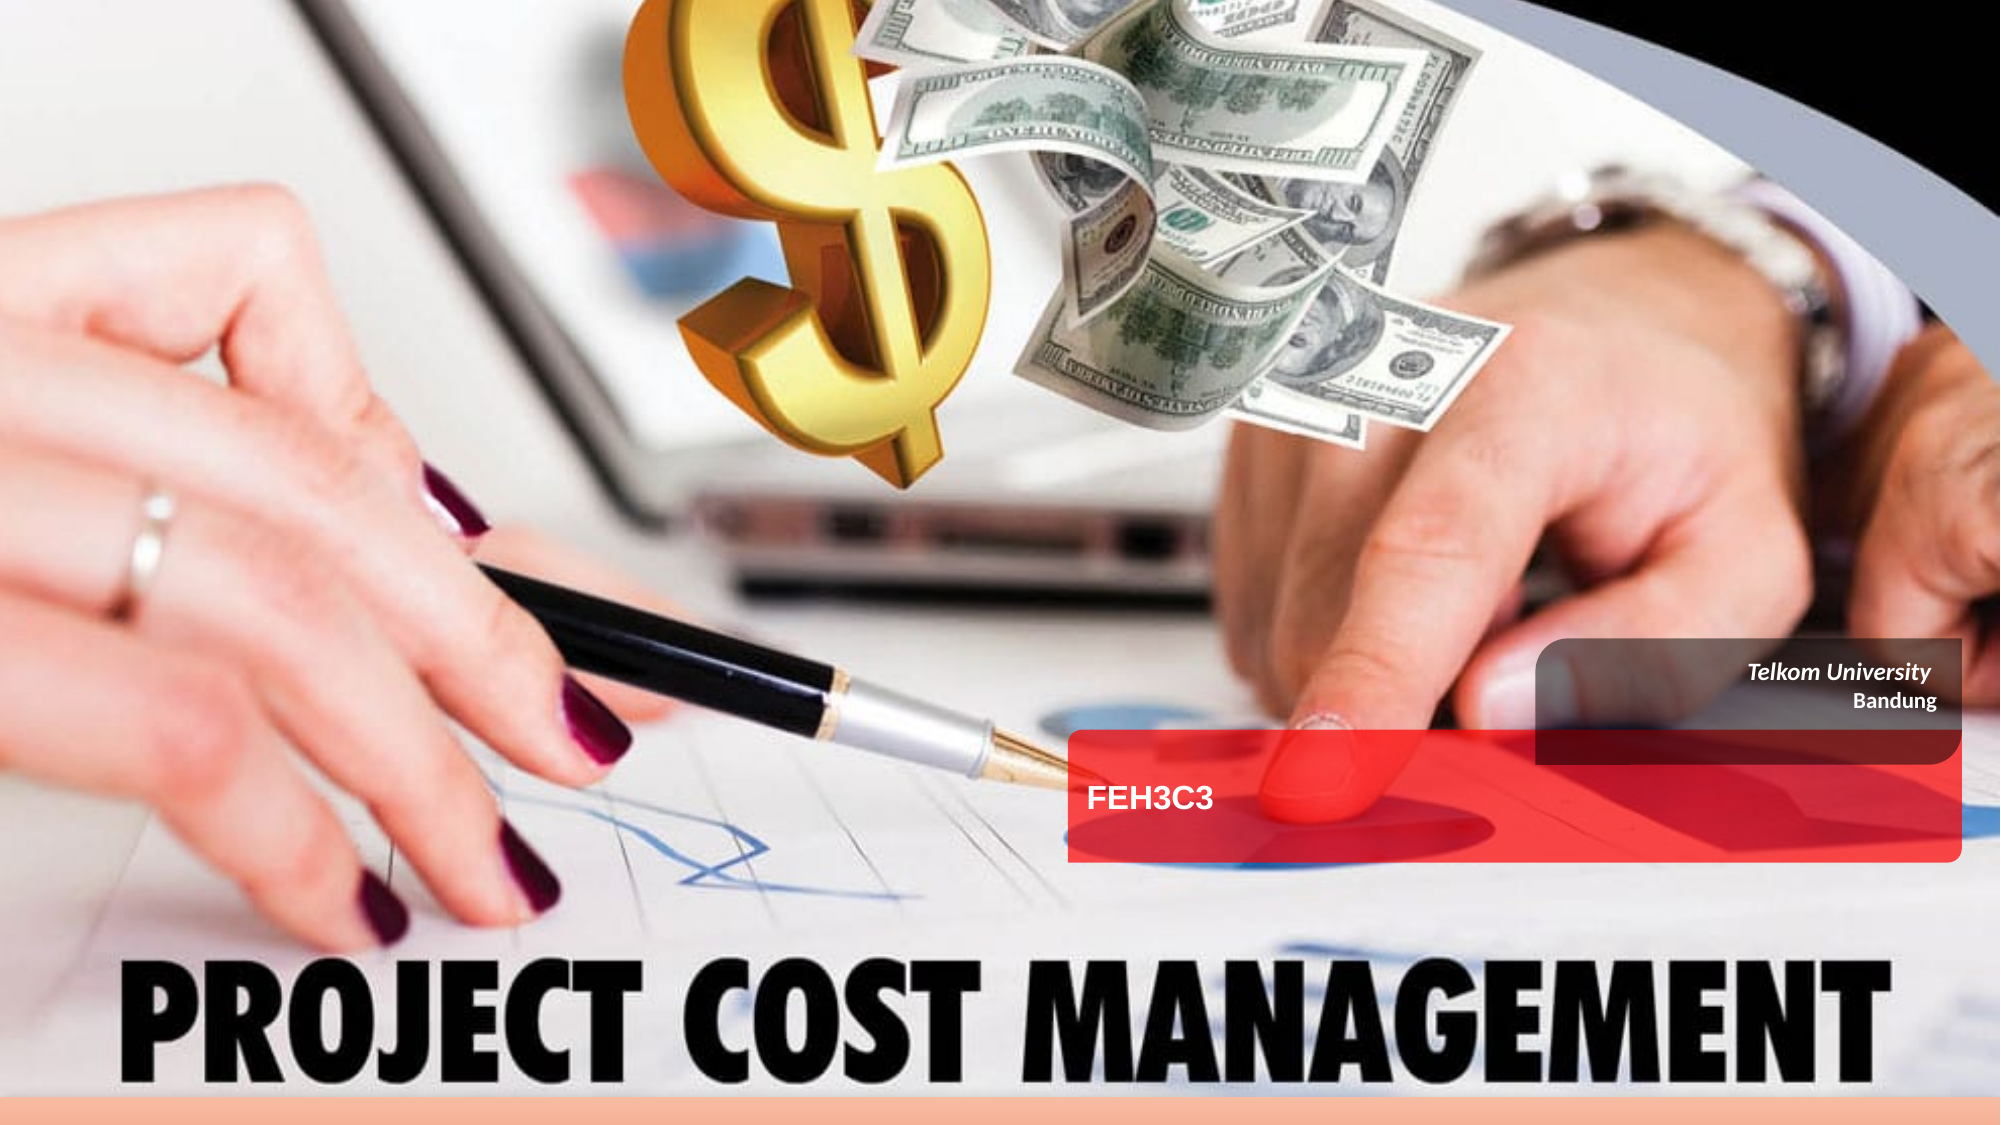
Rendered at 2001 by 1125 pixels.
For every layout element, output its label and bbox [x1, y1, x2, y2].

text_box [0, 1098, 2000, 1125]
picture [0, 0, 2000, 1098]
